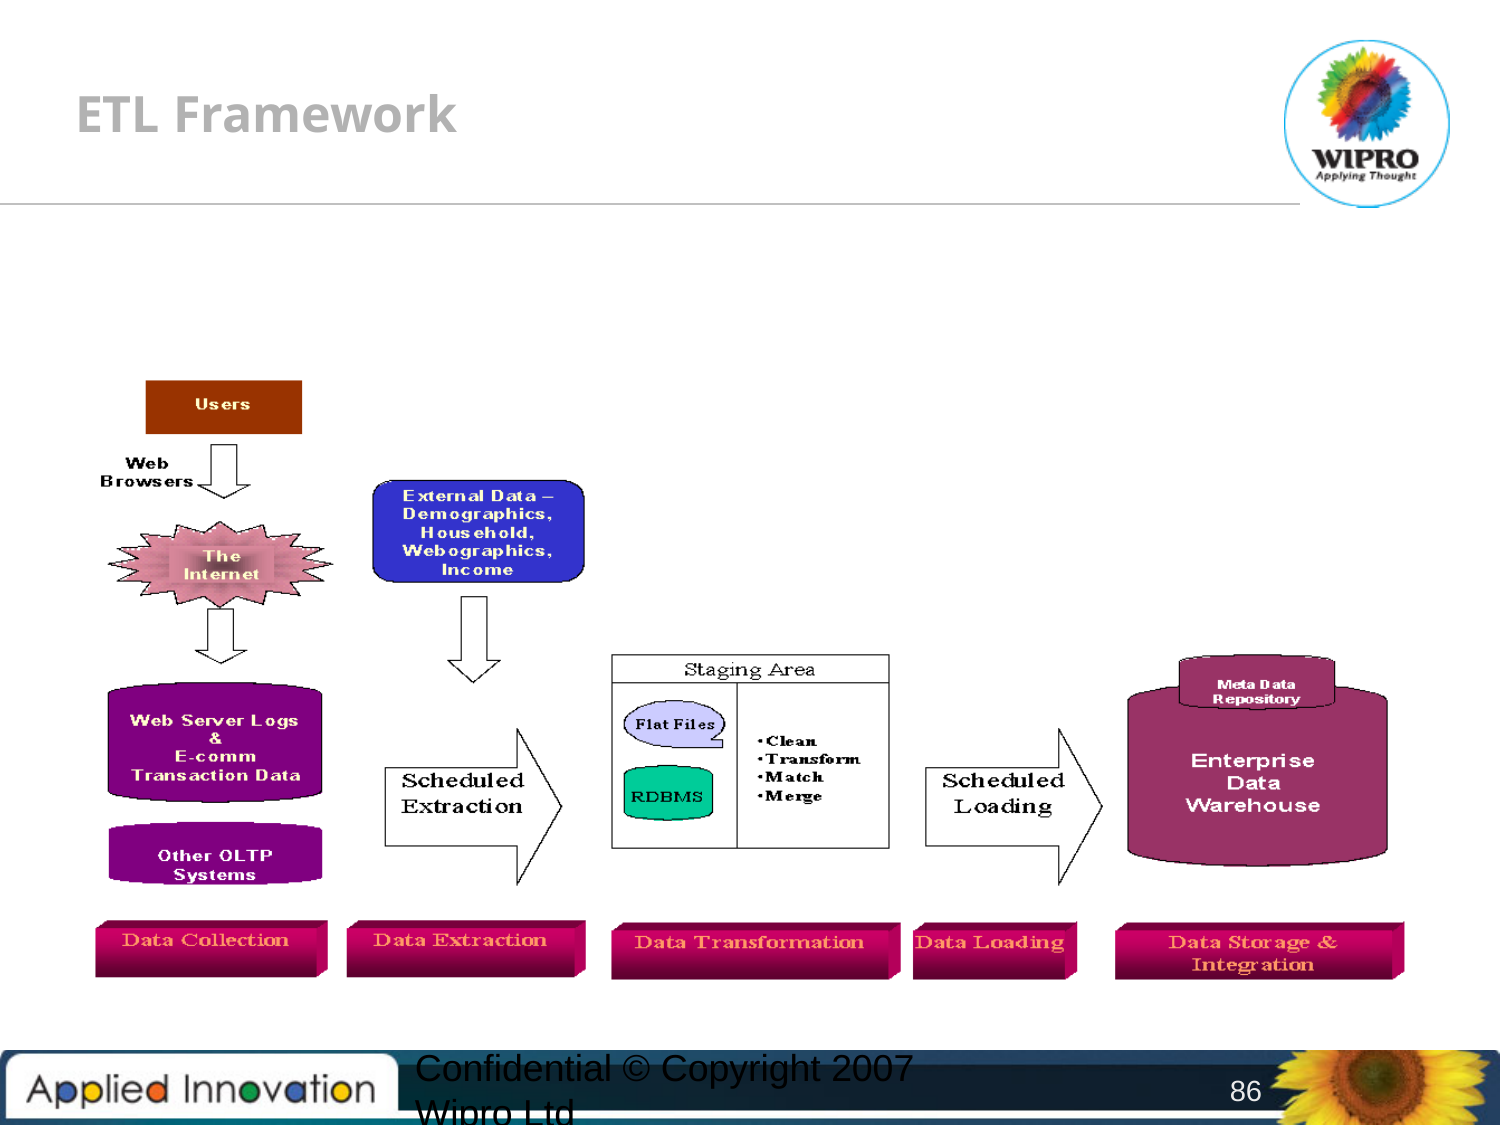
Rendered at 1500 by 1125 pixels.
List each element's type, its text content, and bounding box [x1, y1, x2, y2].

picture [0, 224, 1500, 1125]
title [59, 29, 1447, 180]
text_box ETL Framework [0, 1, 1325, 150]
picture [527, 1121, 541, 1125]
picture [1284, 37, 1450, 208]
footer Confidential © Copyright 2007 Wipro Ltd [399, 1058, 975, 1121]
